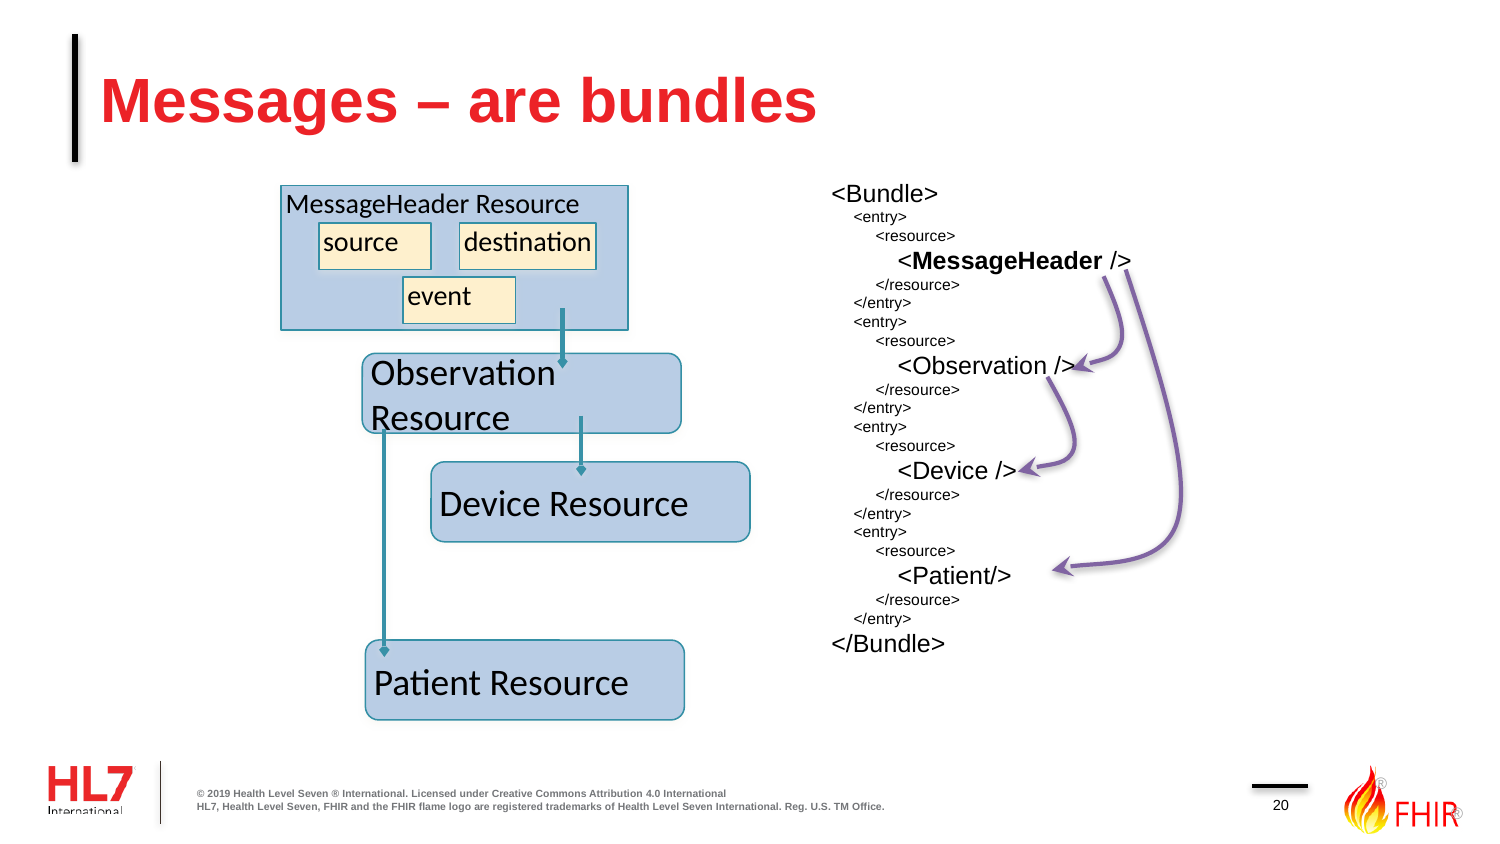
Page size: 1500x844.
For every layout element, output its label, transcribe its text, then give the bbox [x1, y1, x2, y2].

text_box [281, 169, 1202, 721]
slide_number 20 [1258, 786, 1304, 813]
picture [1339, 760, 1463, 837]
footer © 2019 Health Level Seven ® International. Licensed under Creative Commons Attribution 4.0 International HL7, Health Level Seven, FHIR and the FHIR flame logo are registered trademarks of Health Level Seven International. Reg. U.S. TM Office. [196, 786, 941, 813]
title Messages – are bundles [100, 33, 1451, 163]
